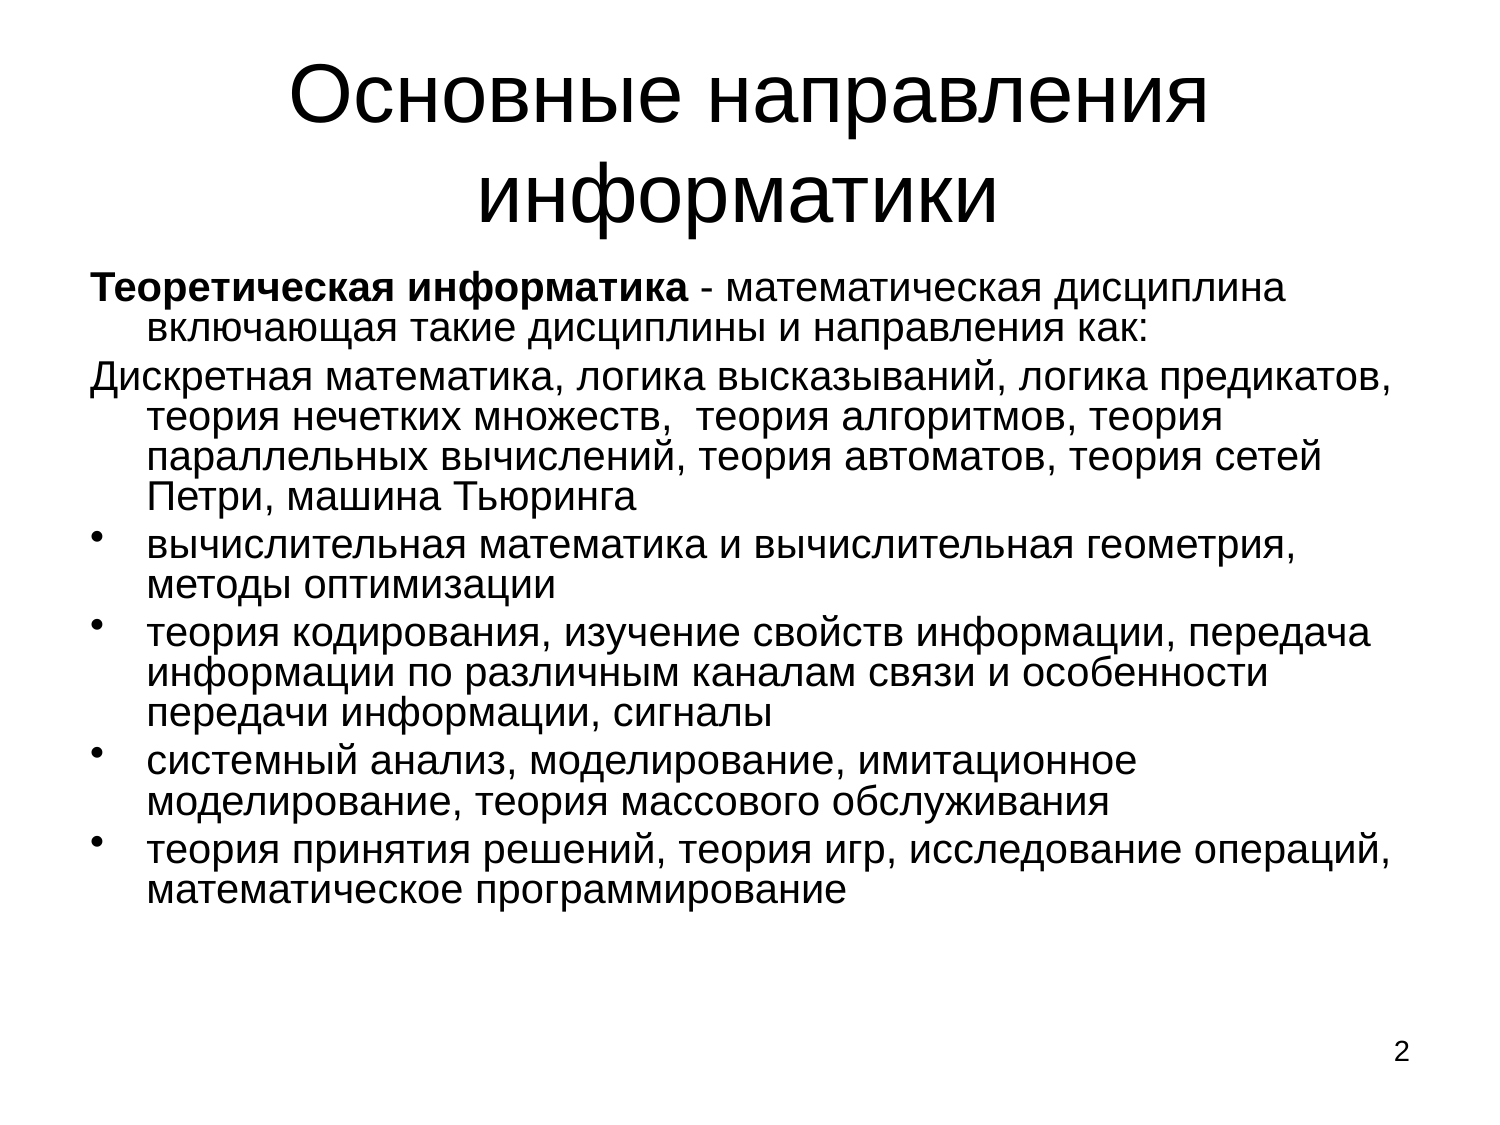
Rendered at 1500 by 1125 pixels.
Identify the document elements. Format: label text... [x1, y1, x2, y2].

slide_number 2 [1074, 1024, 1426, 1103]
title Основные направления информатики [74, 44, 1426, 233]
list Теоретическая информатика - математическая дисциплина включающая такие дисциплины и направления как: Дискретная математика, логика высказываний, логика предикатов, теория нечетких множеств, теория алгоритмов, теория параллельных вычислений, теория автоматов, теория сетей Петри, машина Тьюринга вычислительная математика и вычислительная геометрия, методы оптимизации теория кодирования, изучение свойств информации, передача информации по различным каналам связи и особенности передачи информации, сигналы системный анализ, моделирование, имитационное моделирование, теория массового обслуживания теория принятия решений, теория игр, исследование операций, математическое программирование [74, 262, 1426, 1083]
